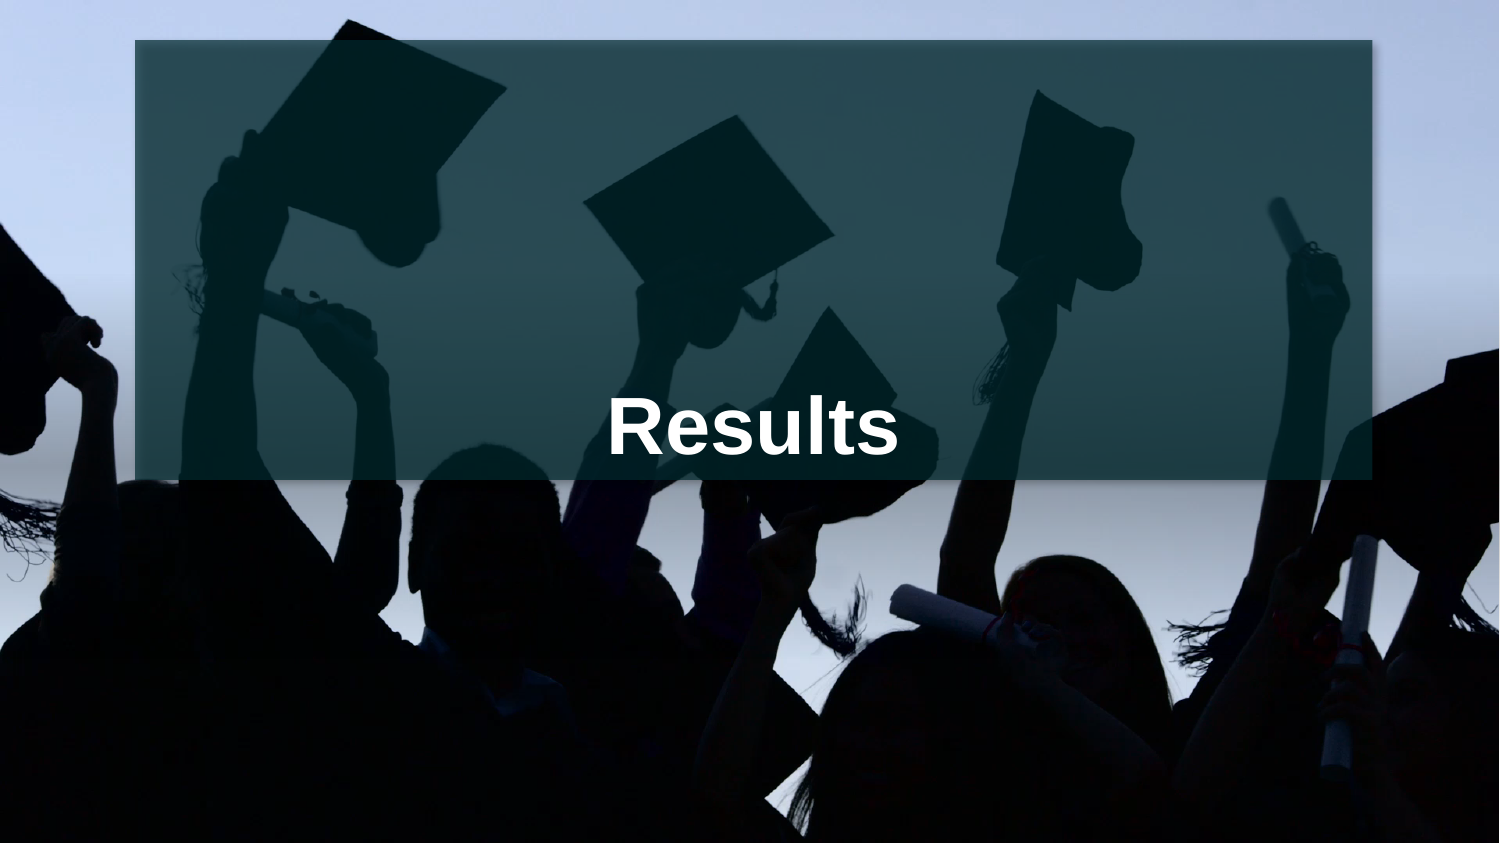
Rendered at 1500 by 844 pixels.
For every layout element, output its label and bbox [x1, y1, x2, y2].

text_box [0, 0, 1500, 844]
